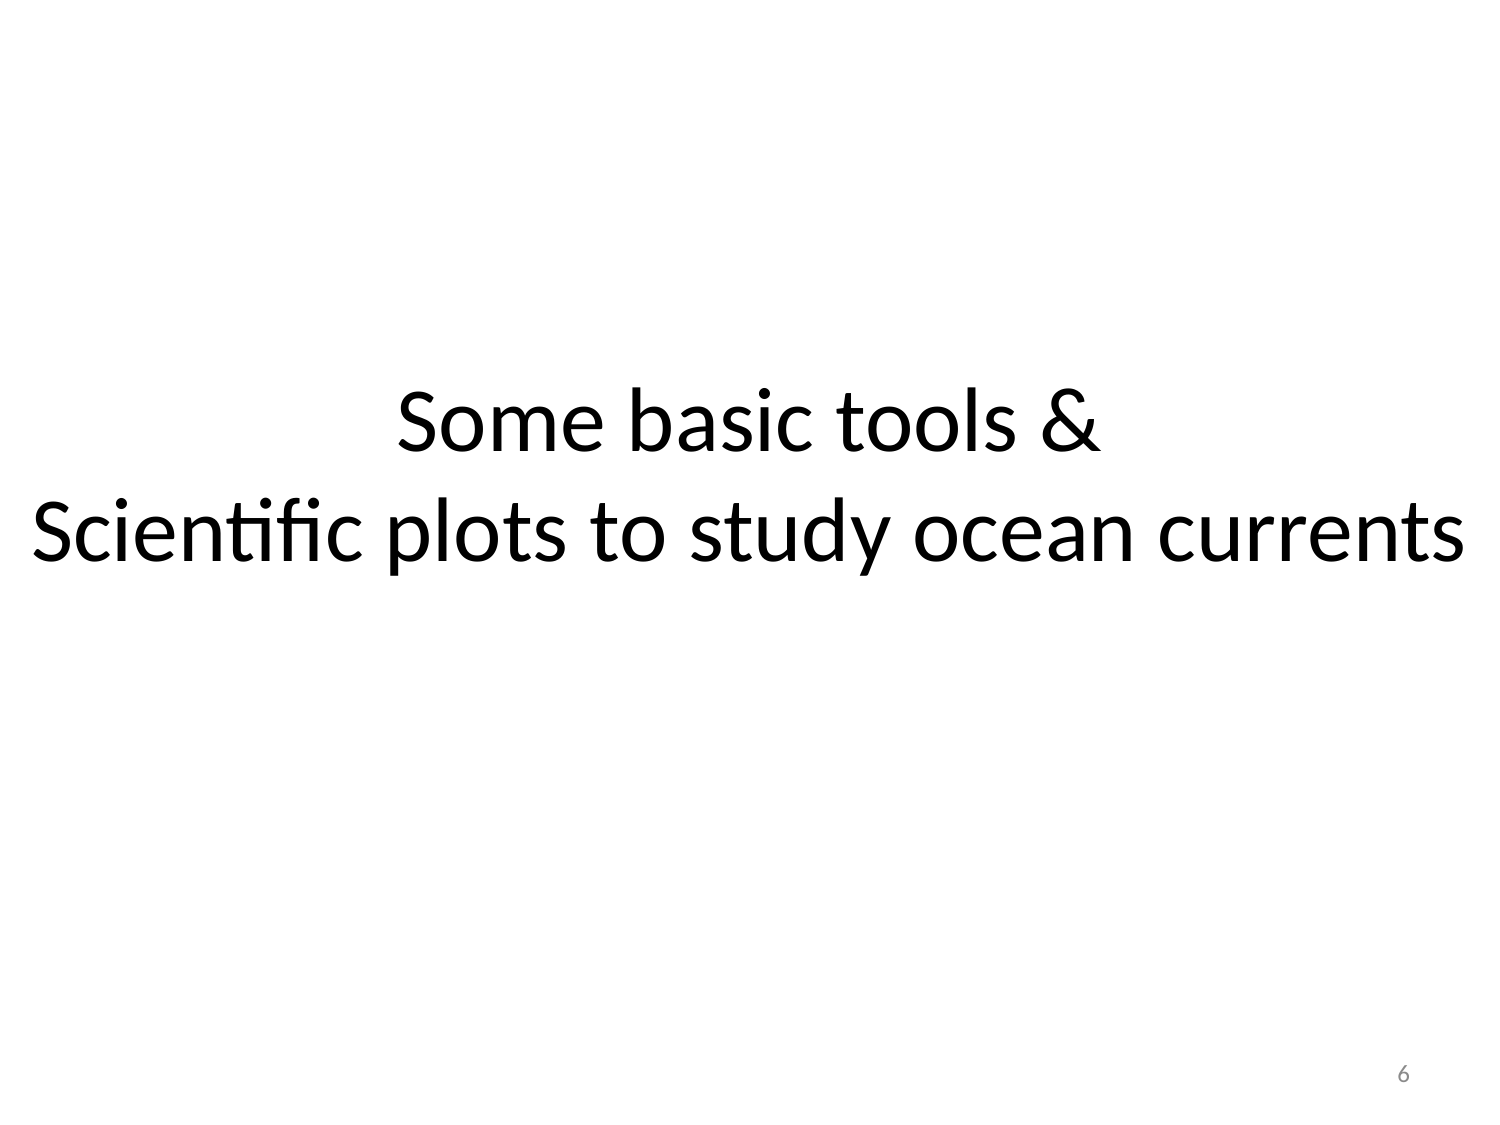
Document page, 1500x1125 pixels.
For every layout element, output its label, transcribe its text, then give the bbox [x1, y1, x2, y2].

slide_number 6 [1074, 1042, 1425, 1103]
title Some basic tools & Scientific plots to study ocean currents [0, 349, 1500, 591]
